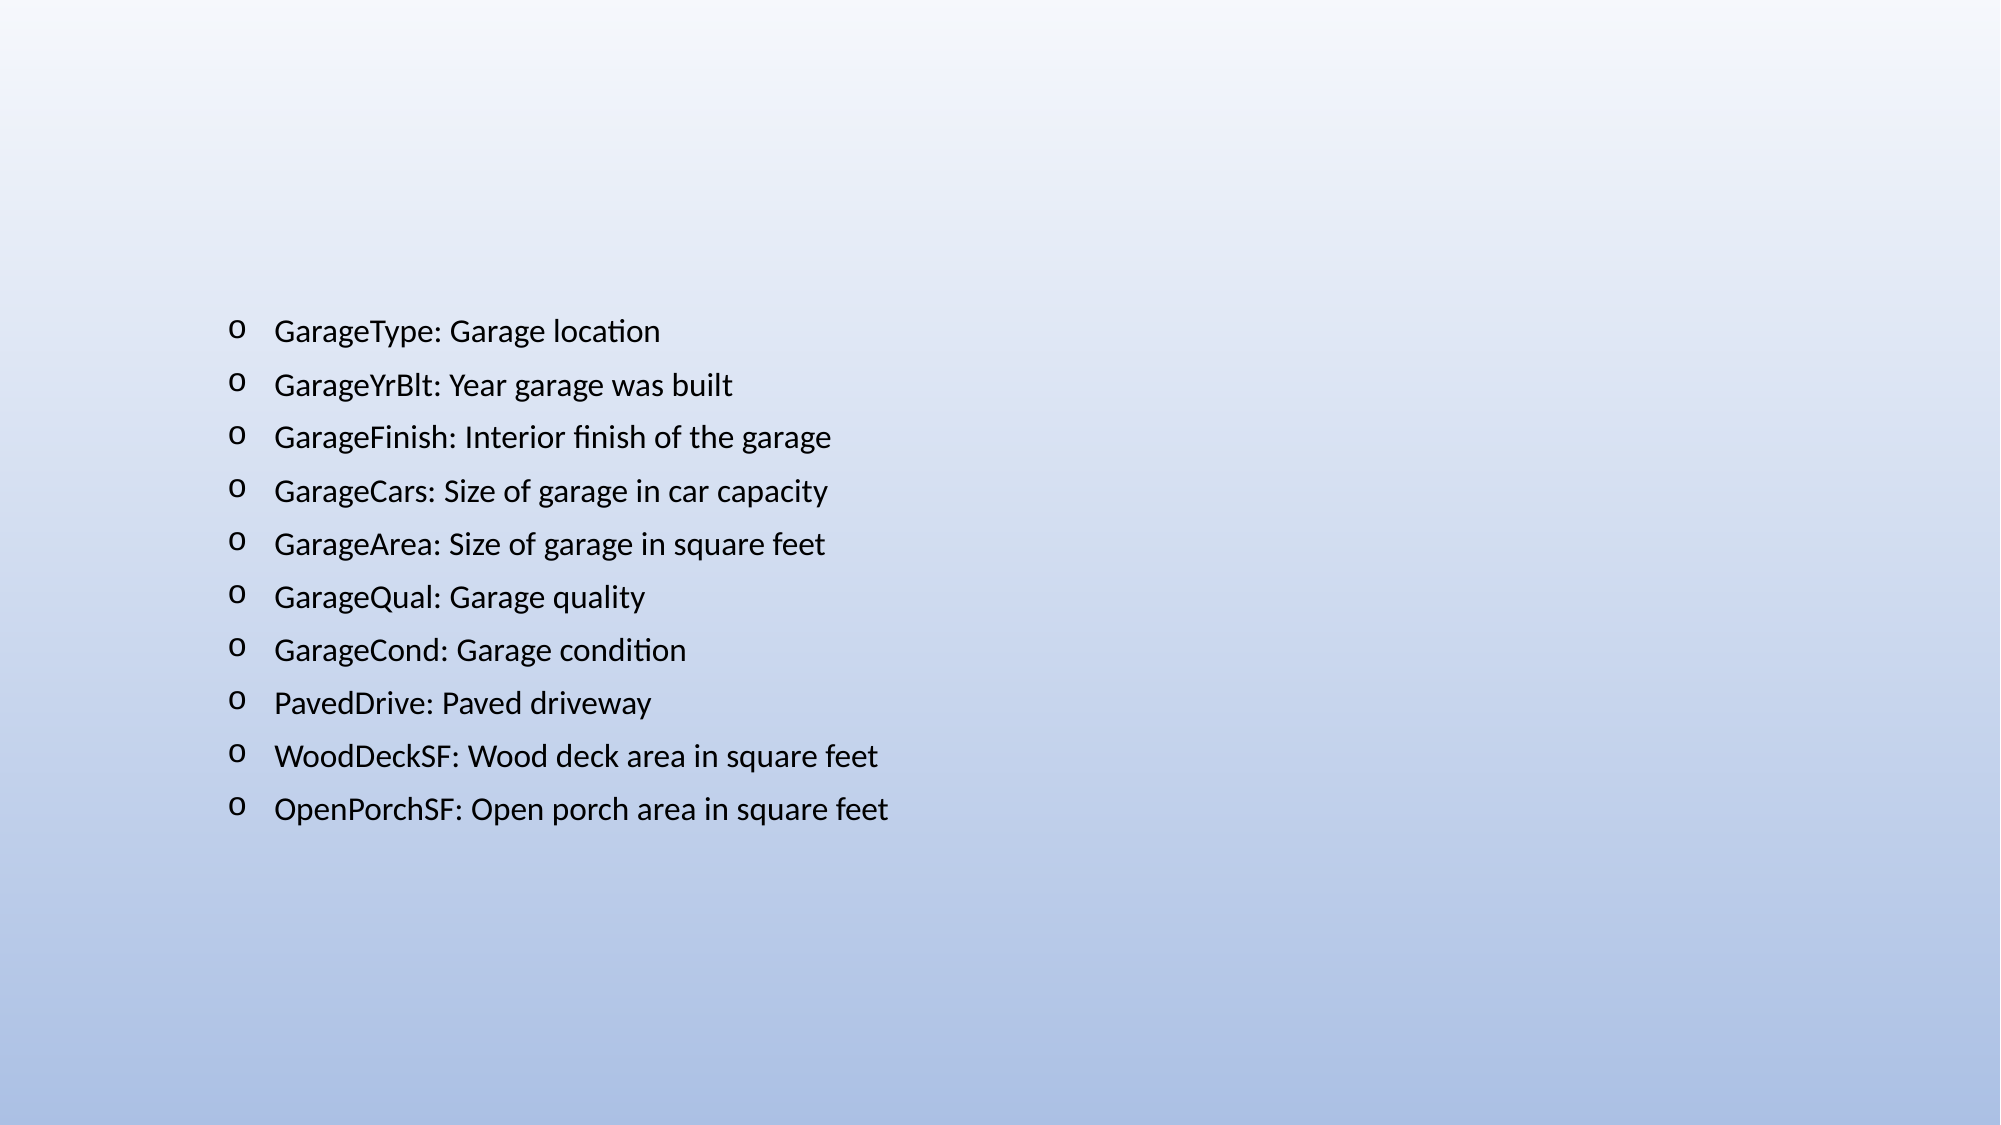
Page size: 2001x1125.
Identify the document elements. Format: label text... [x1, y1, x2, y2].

list GarageType: Garage location GarageYrBlt: Year garage was built GarageFinish: Interior finish of the garage GarageCars: Size of garage in car capacity GarageArea: Size of garage in square feet GarageQual: Garage quality GarageCond: Garage condition PavedDrive: Paved driveway WoodDeckSF: Wood deck area in square feet OpenPorchSF: Open porch area in square feet [137, 299, 1863, 1014]
